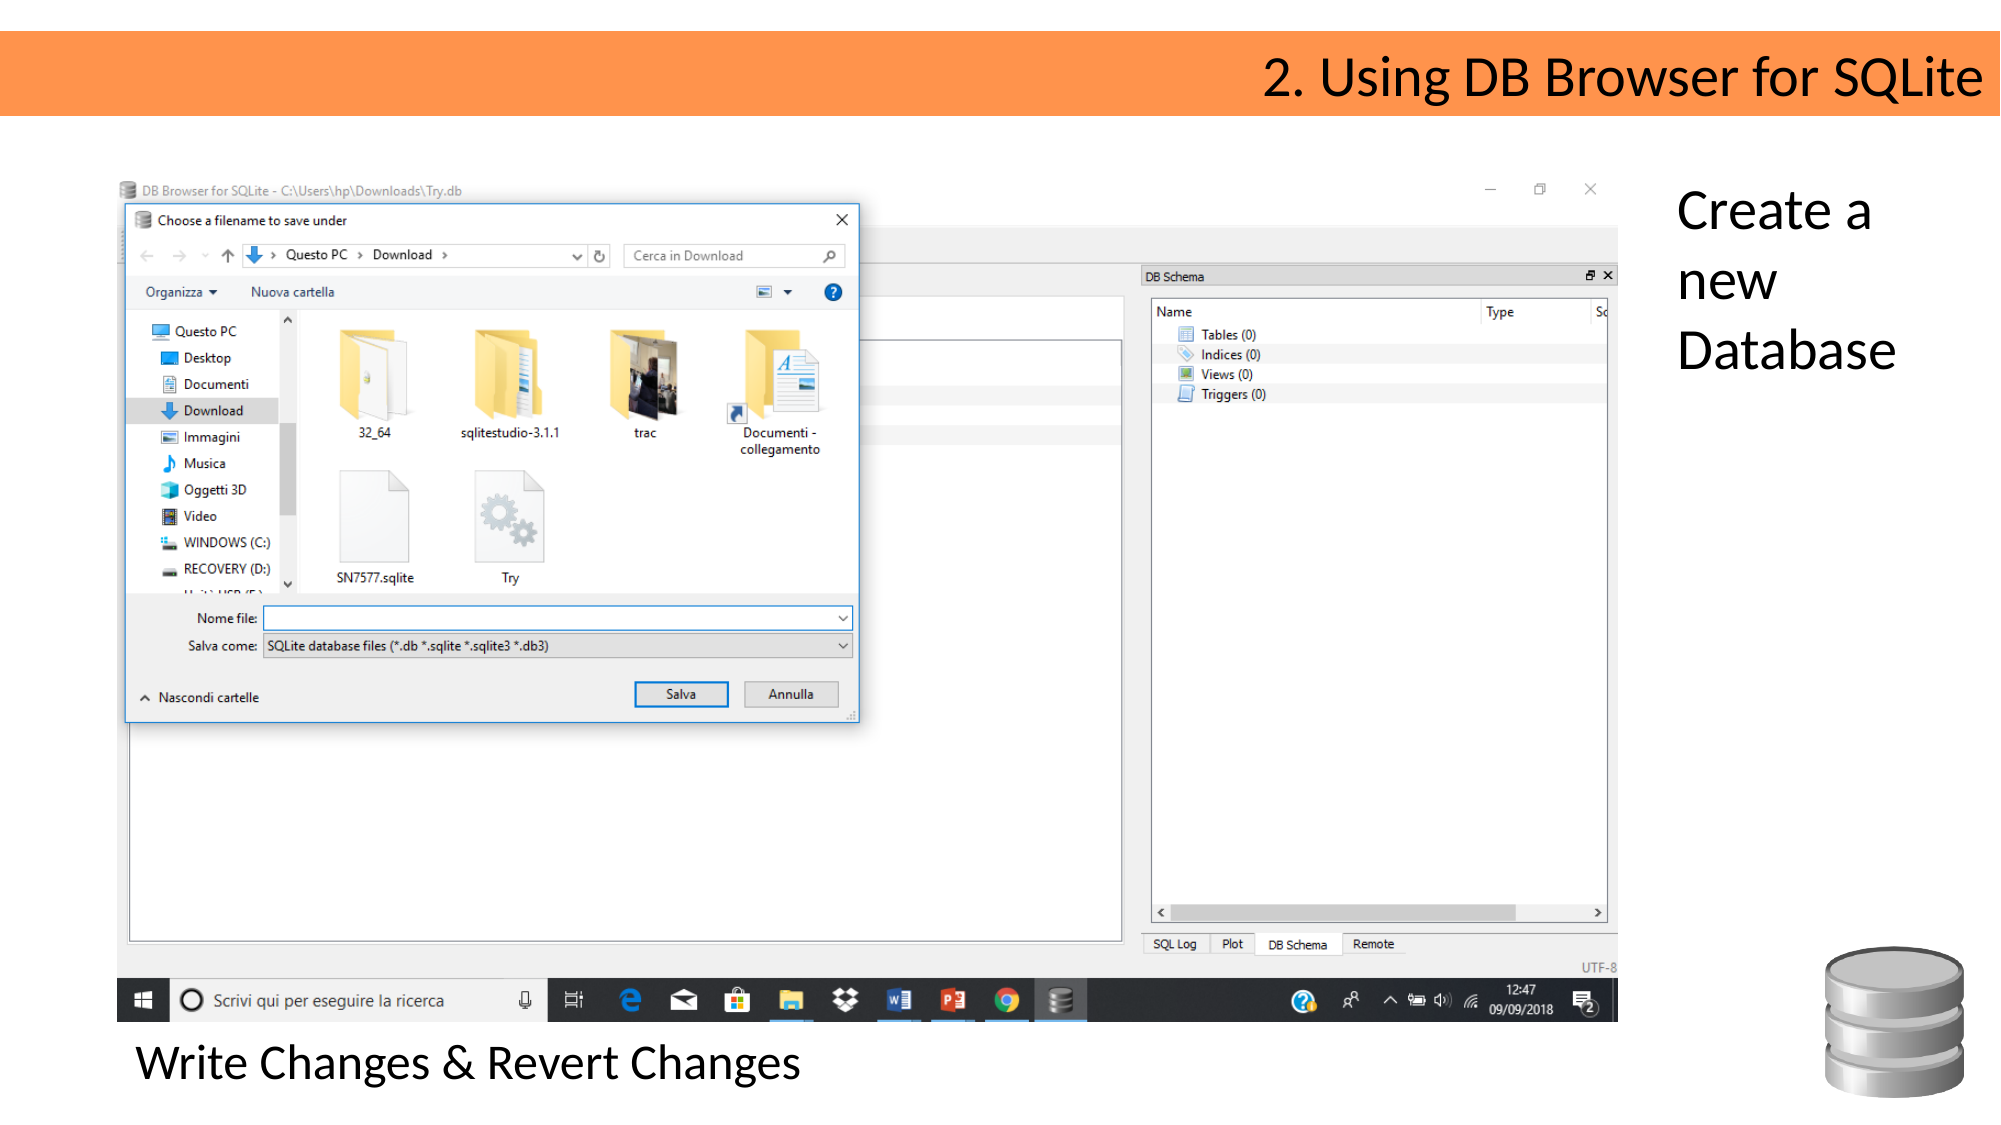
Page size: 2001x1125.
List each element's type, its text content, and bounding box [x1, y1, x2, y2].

text_box Write Changes & Revert Changes [120, 1022, 817, 1097]
picture [1819, 946, 1970, 1098]
text_box Create a new Database [1662, 163, 1970, 389]
text_box 2. Using DB Browser for SQLite [0, 31, 2000, 116]
picture [117, 178, 1618, 1022]
